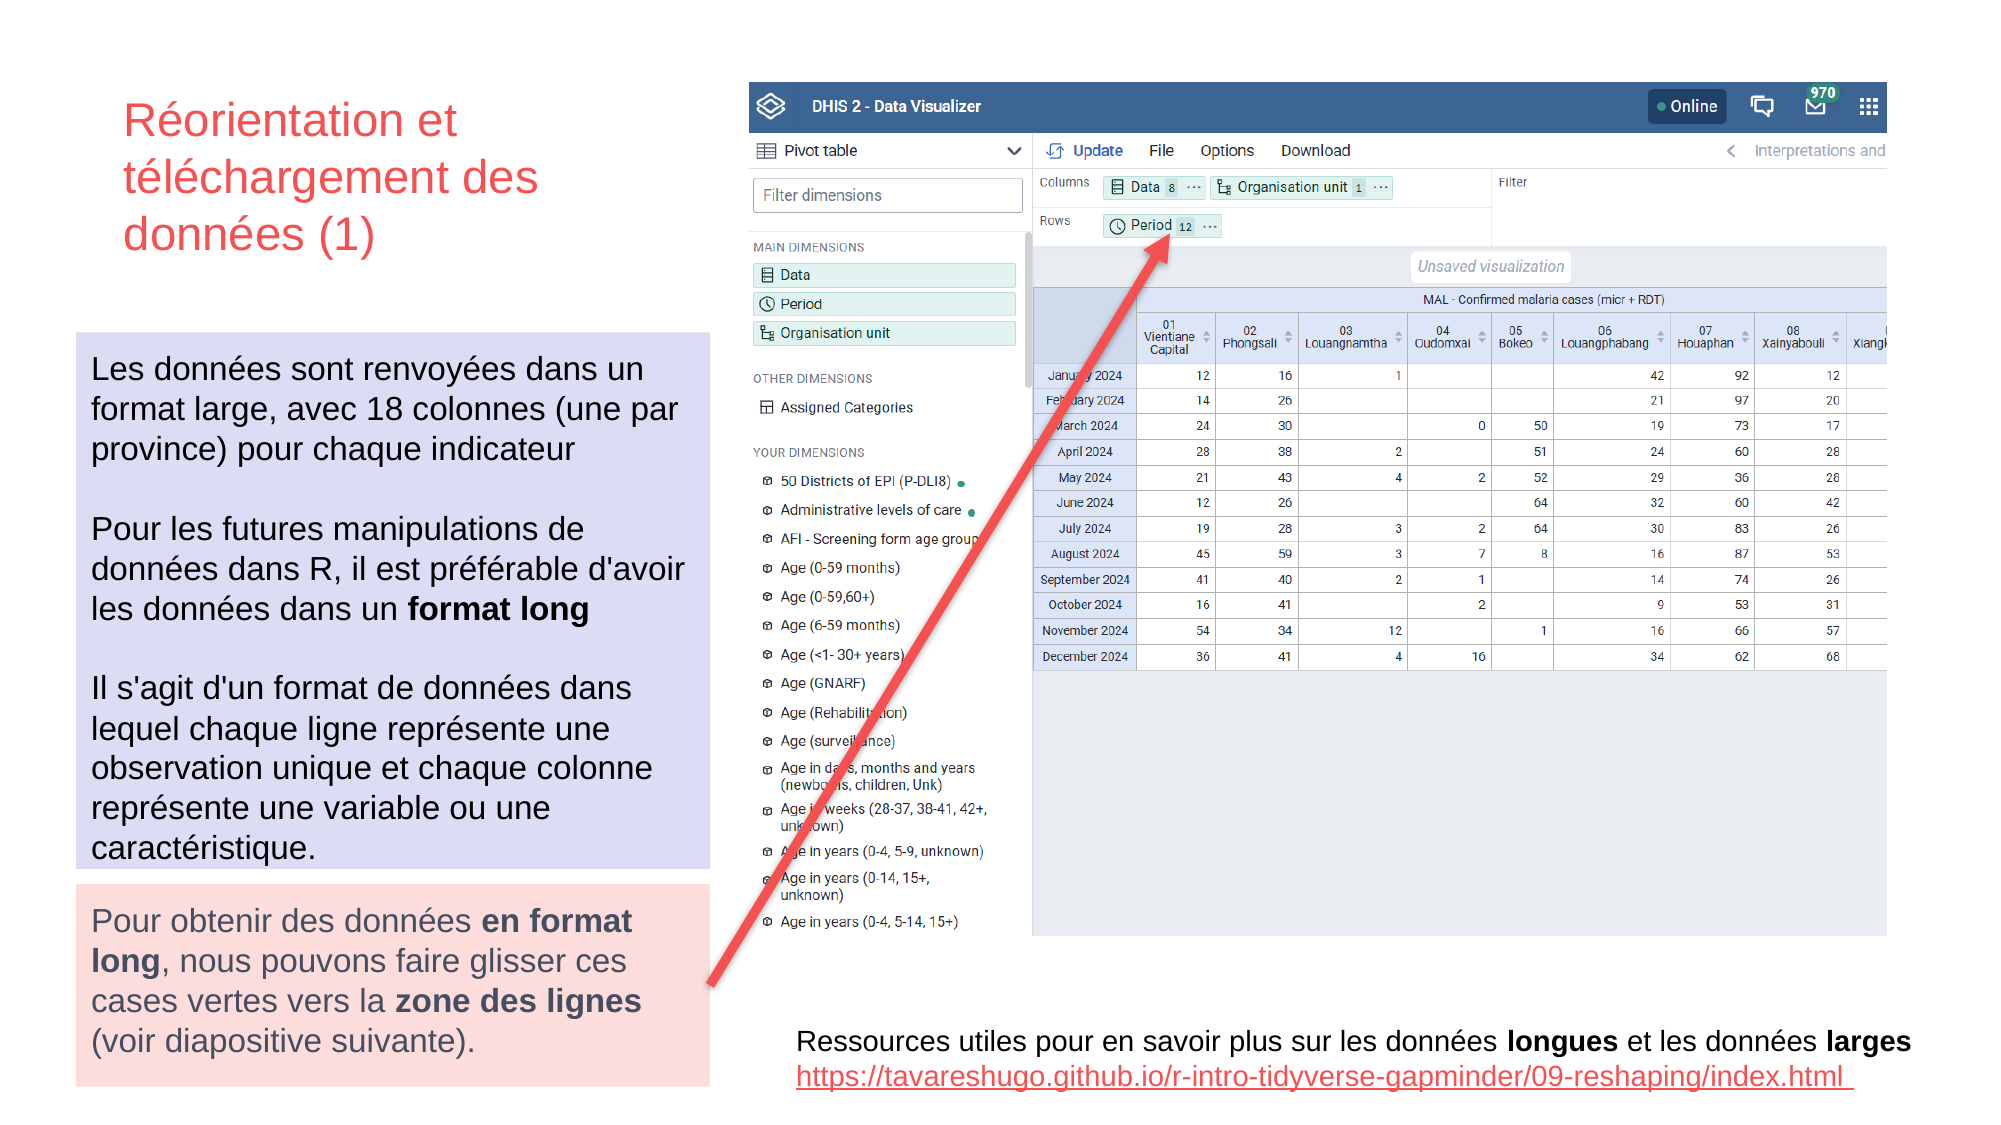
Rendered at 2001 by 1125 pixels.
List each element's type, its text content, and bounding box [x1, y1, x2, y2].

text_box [709, 233, 1171, 986]
picture [749, 82, 1888, 937]
text_box Pour obtenir des données en format long, nous pouvons faire glisser ces cases vertes vers la zone des lignes (voir diapositive suivante). [76, 884, 710, 1087]
text_box Les données sont renvoyées dans un format large, avec 18 colonnes (une par province) pour chaque indicateur Pour les futures manipulations de données dans R, il est préférable d'avoir les données dans un format long Il s'agit d'un format de données dans lequel chaque ligne représente une observation unique et chaque colonne représente une variable ou une caractéristique. [76, 332, 704, 869]
text_box Ressources utiles pour en savoir plus sur les données longues et les données larges https://tavareshugo.github.io/r-intro-tidyverse-gapminder/09-reshaping/index.html [781, 1015, 1947, 1125]
text_box Réorientation et téléchargement des données (1) [123, 89, 728, 261]
